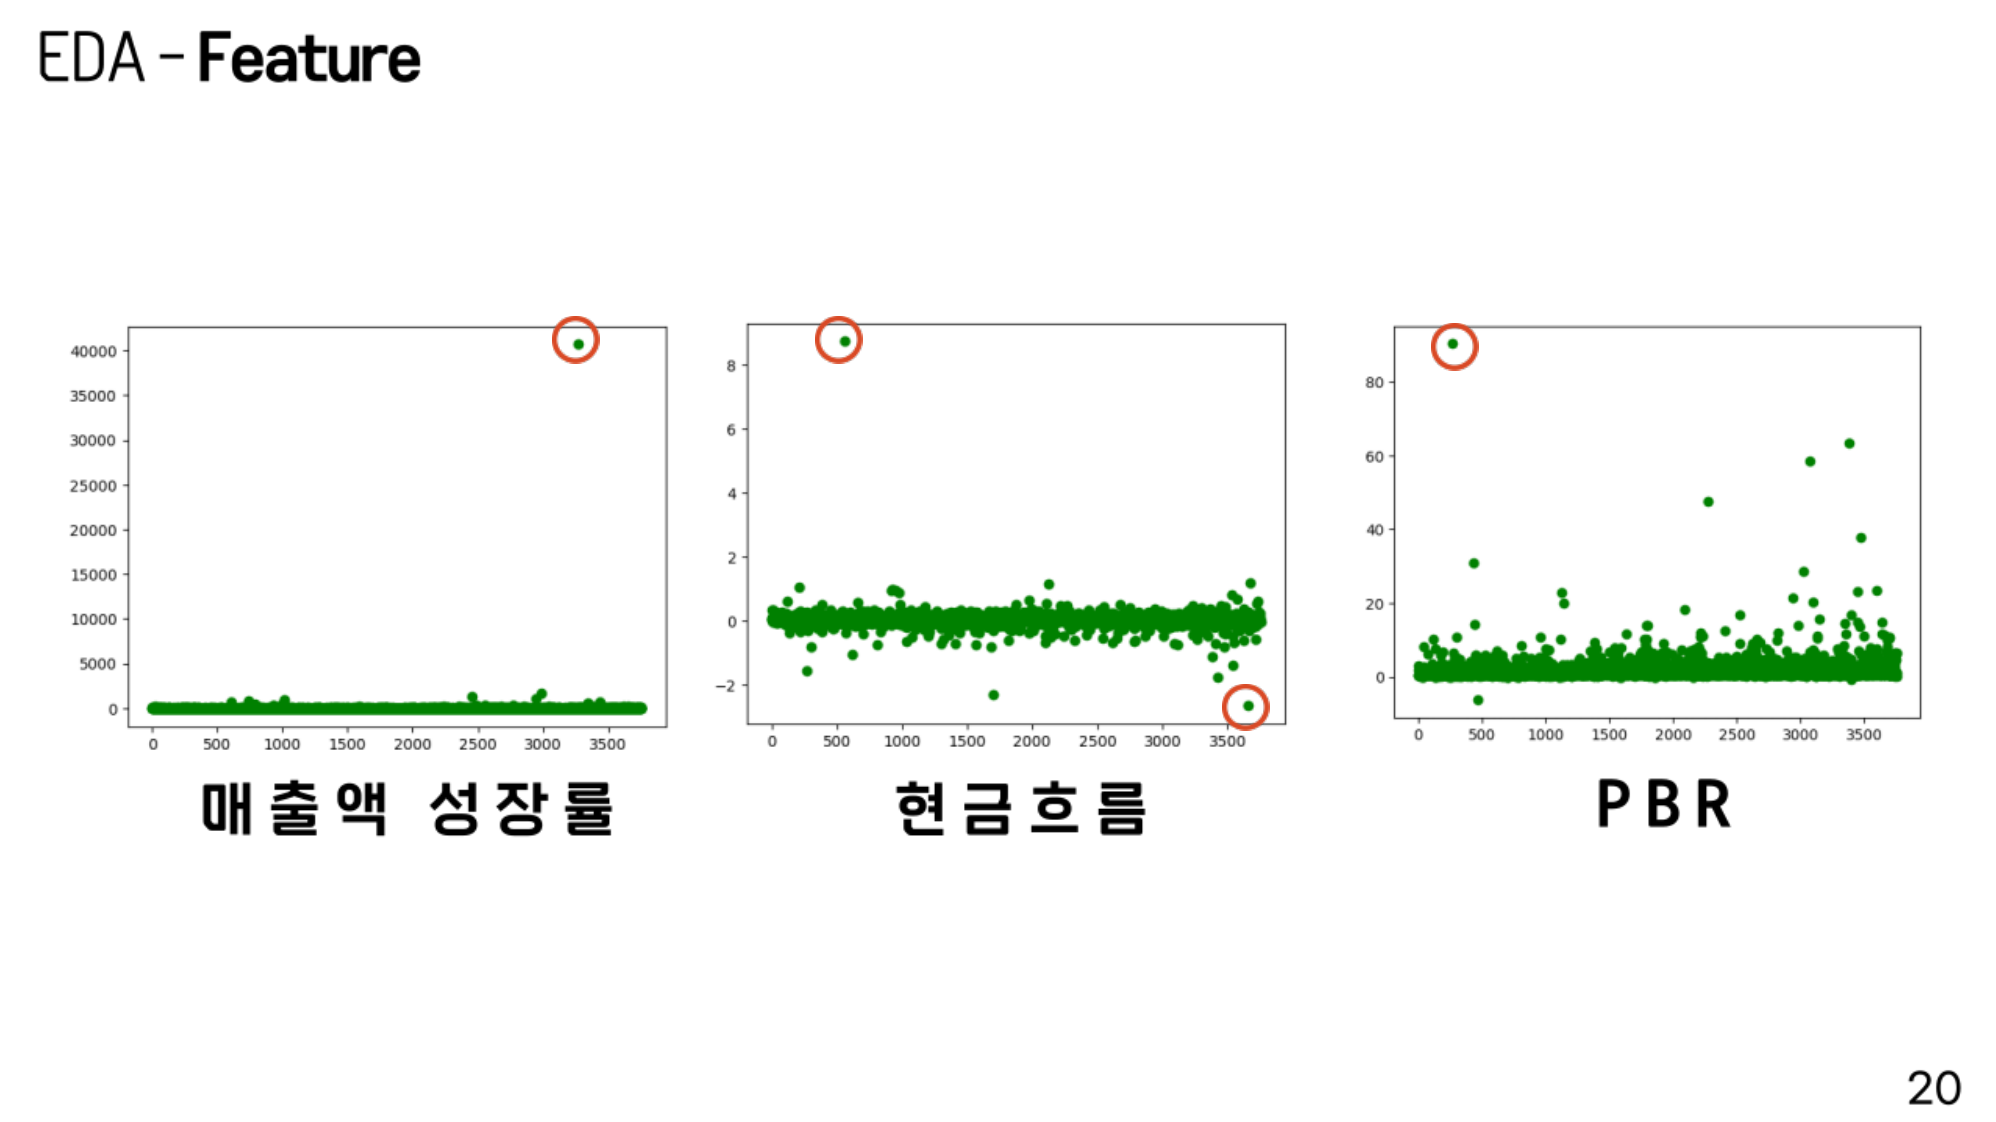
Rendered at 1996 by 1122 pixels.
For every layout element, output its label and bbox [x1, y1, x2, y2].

picture [1516, 749, 1766, 856]
picture [873, 754, 1177, 864]
picture [184, 754, 641, 864]
picture [0, 0, 450, 114]
text_box [1354, 316, 1931, 755]
picture [1869, 1058, 1982, 1122]
text_box [1431, 323, 1479, 371]
text_box [815, 316, 863, 364]
text_box [704, 313, 1296, 762]
text_box [552, 316, 600, 364]
text_box [1222, 683, 1270, 732]
text_box [58, 316, 676, 765]
